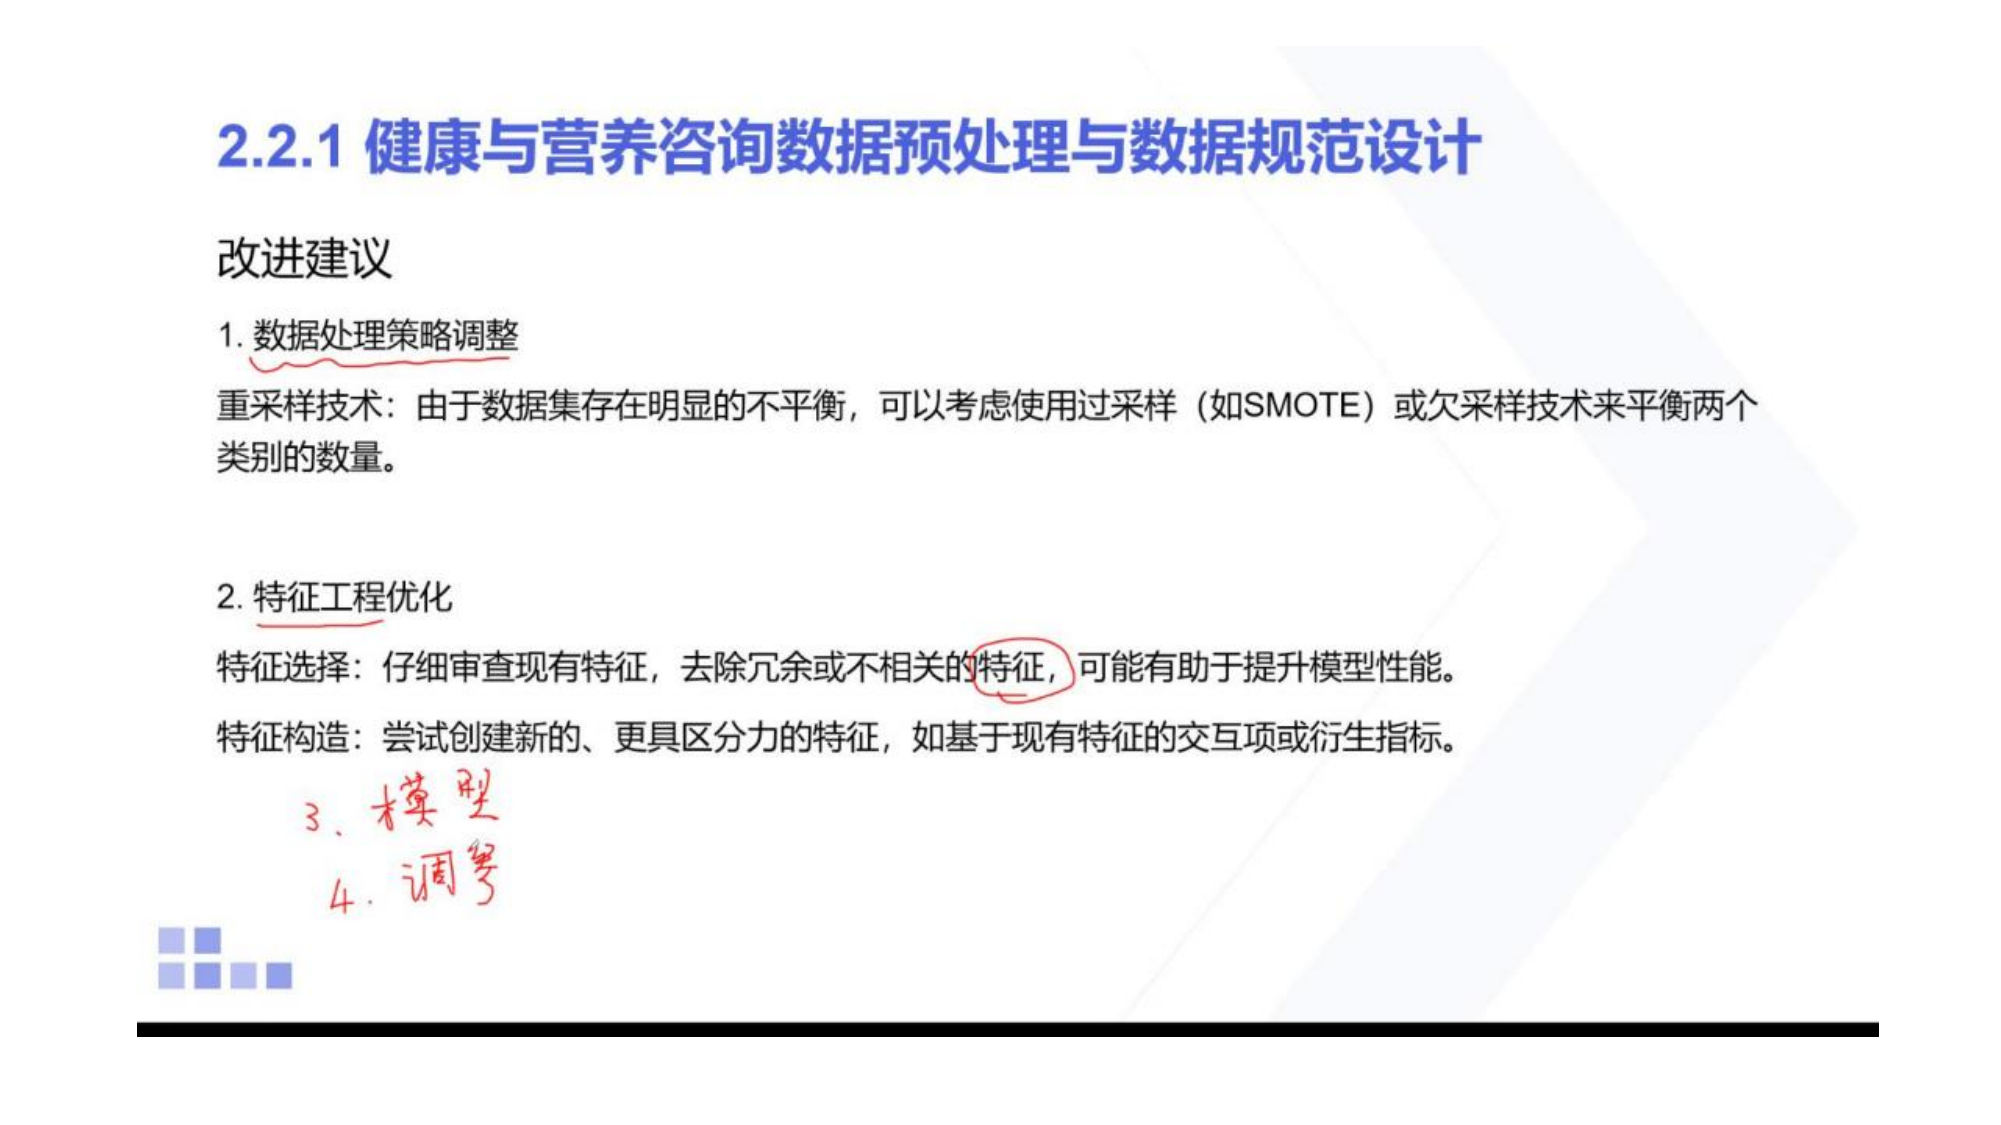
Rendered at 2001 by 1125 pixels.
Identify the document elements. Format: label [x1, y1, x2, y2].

picture [137, 46, 1879, 1037]
